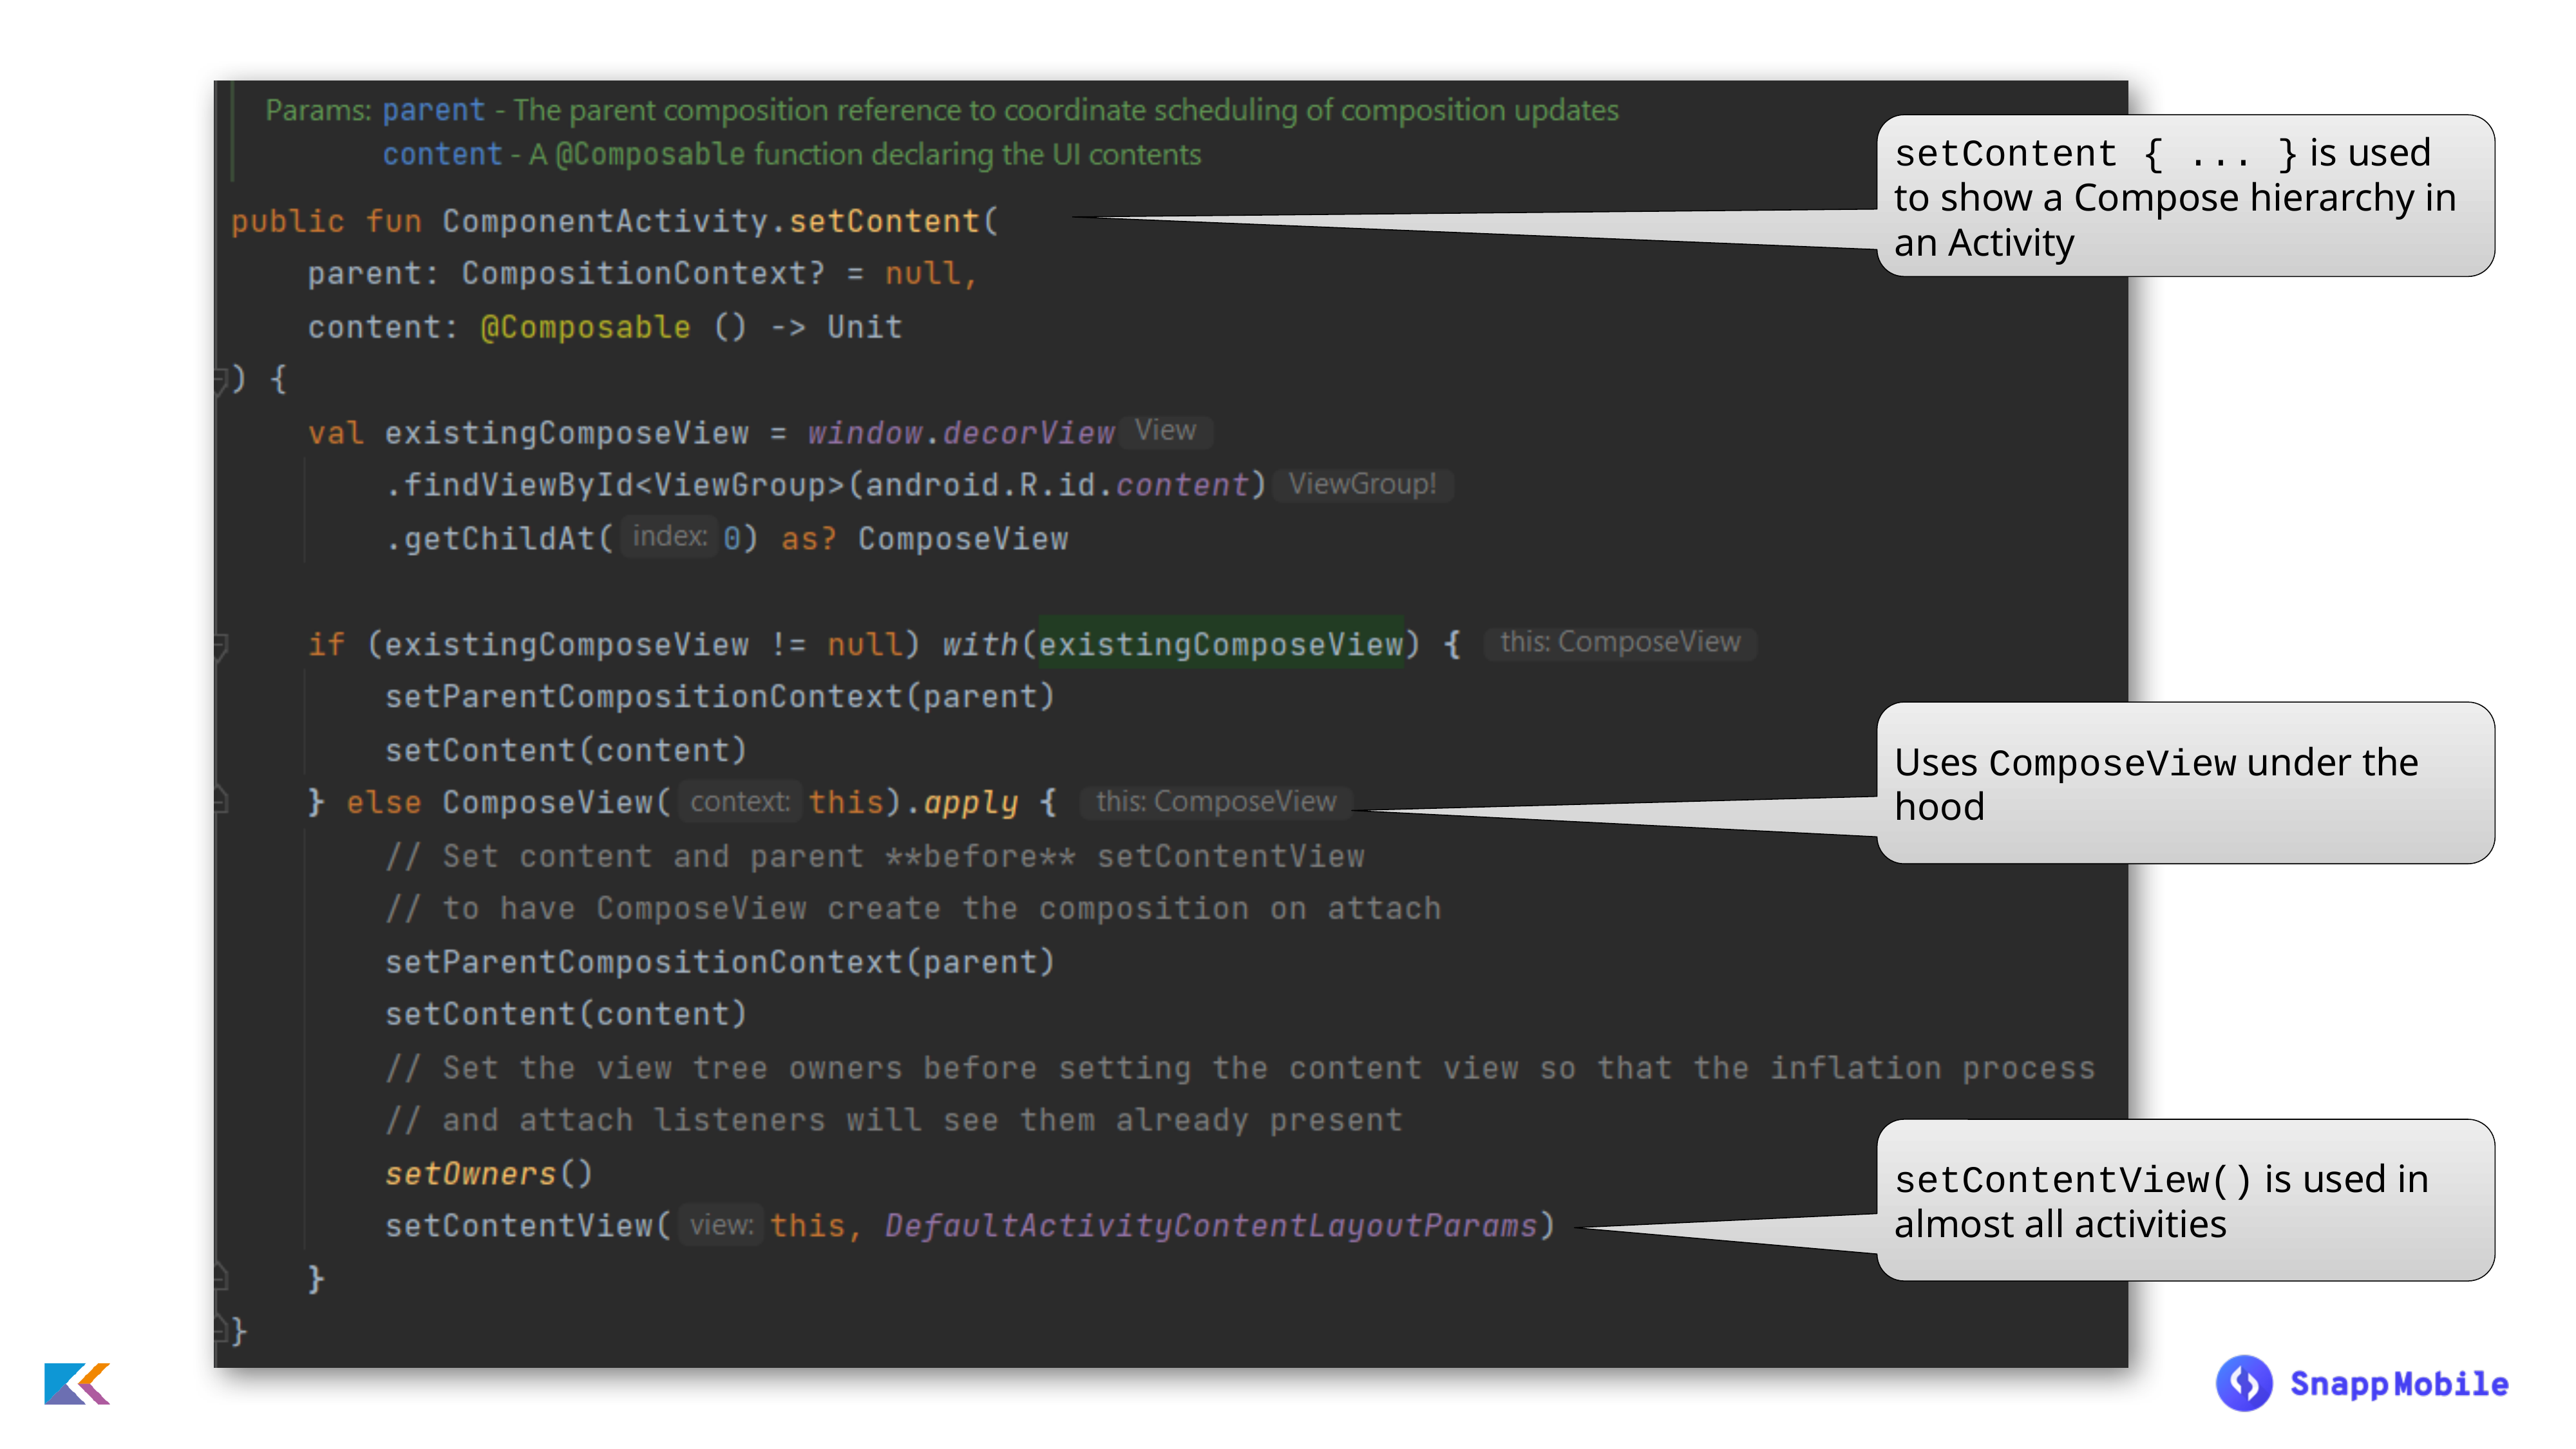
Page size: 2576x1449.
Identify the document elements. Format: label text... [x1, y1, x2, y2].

picture [2197, 1336, 2529, 1431]
picture [214, 80, 2128, 1368]
picture [35, 1358, 118, 1410]
text_box setContent { ... } is used to show a Compose hierarchy in an Activity [2128, 114, 2496, 278]
text_box setContentView() is used in almost all activities [2128, 1119, 2496, 1282]
text_box Uses ComposeView under the hood [2128, 701, 2496, 865]
